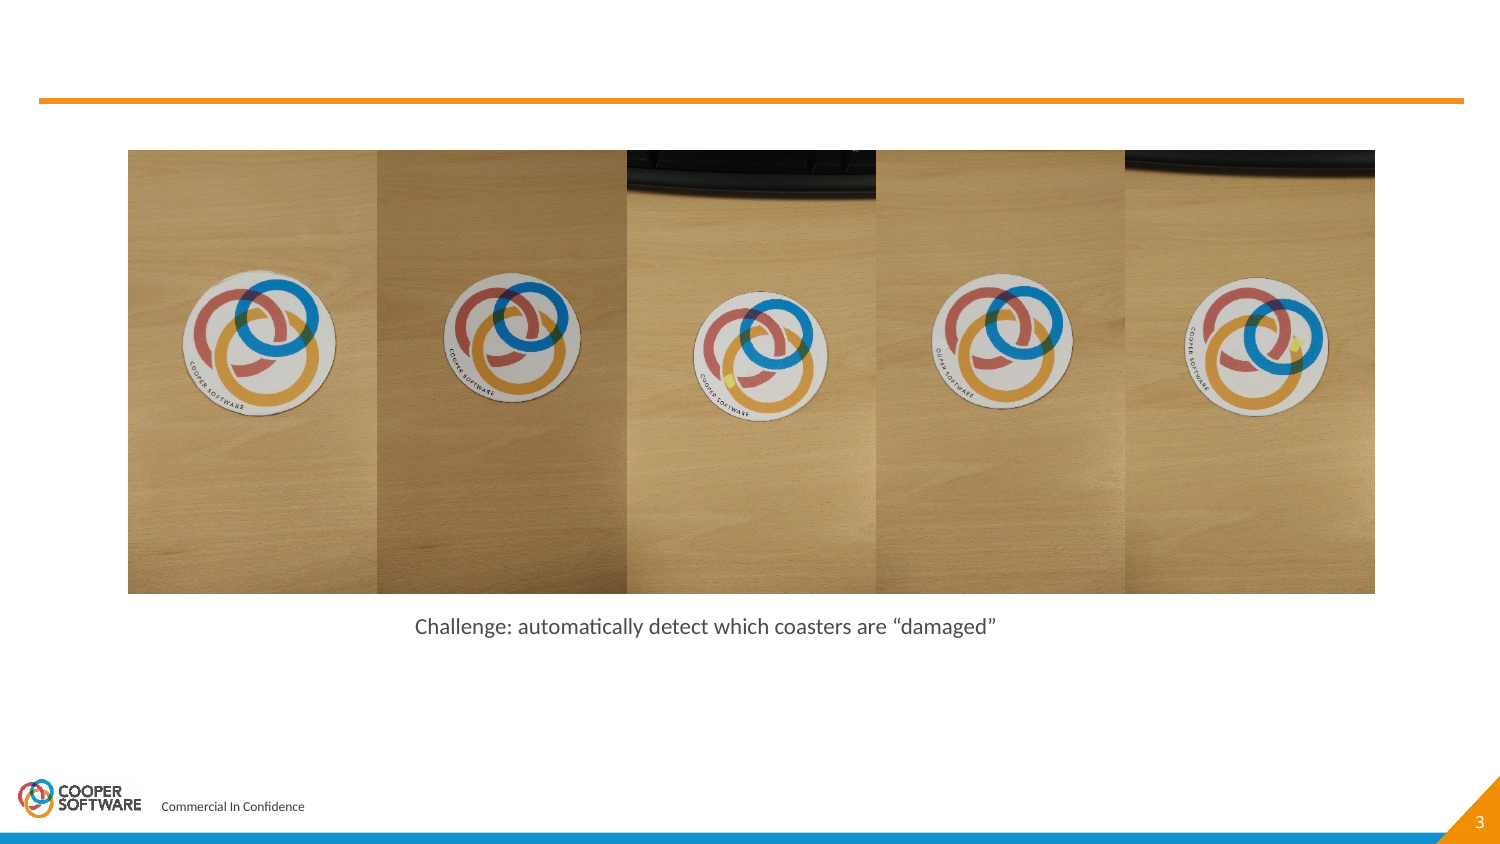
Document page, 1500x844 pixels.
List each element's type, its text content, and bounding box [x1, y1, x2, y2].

slide_number 3 [1454, 807, 1500, 840]
picture [18, 779, 141, 818]
text_box Challenge: automatically detect which coasters are “damaged” [38, 597, 1375, 653]
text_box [128, 150, 1375, 594]
